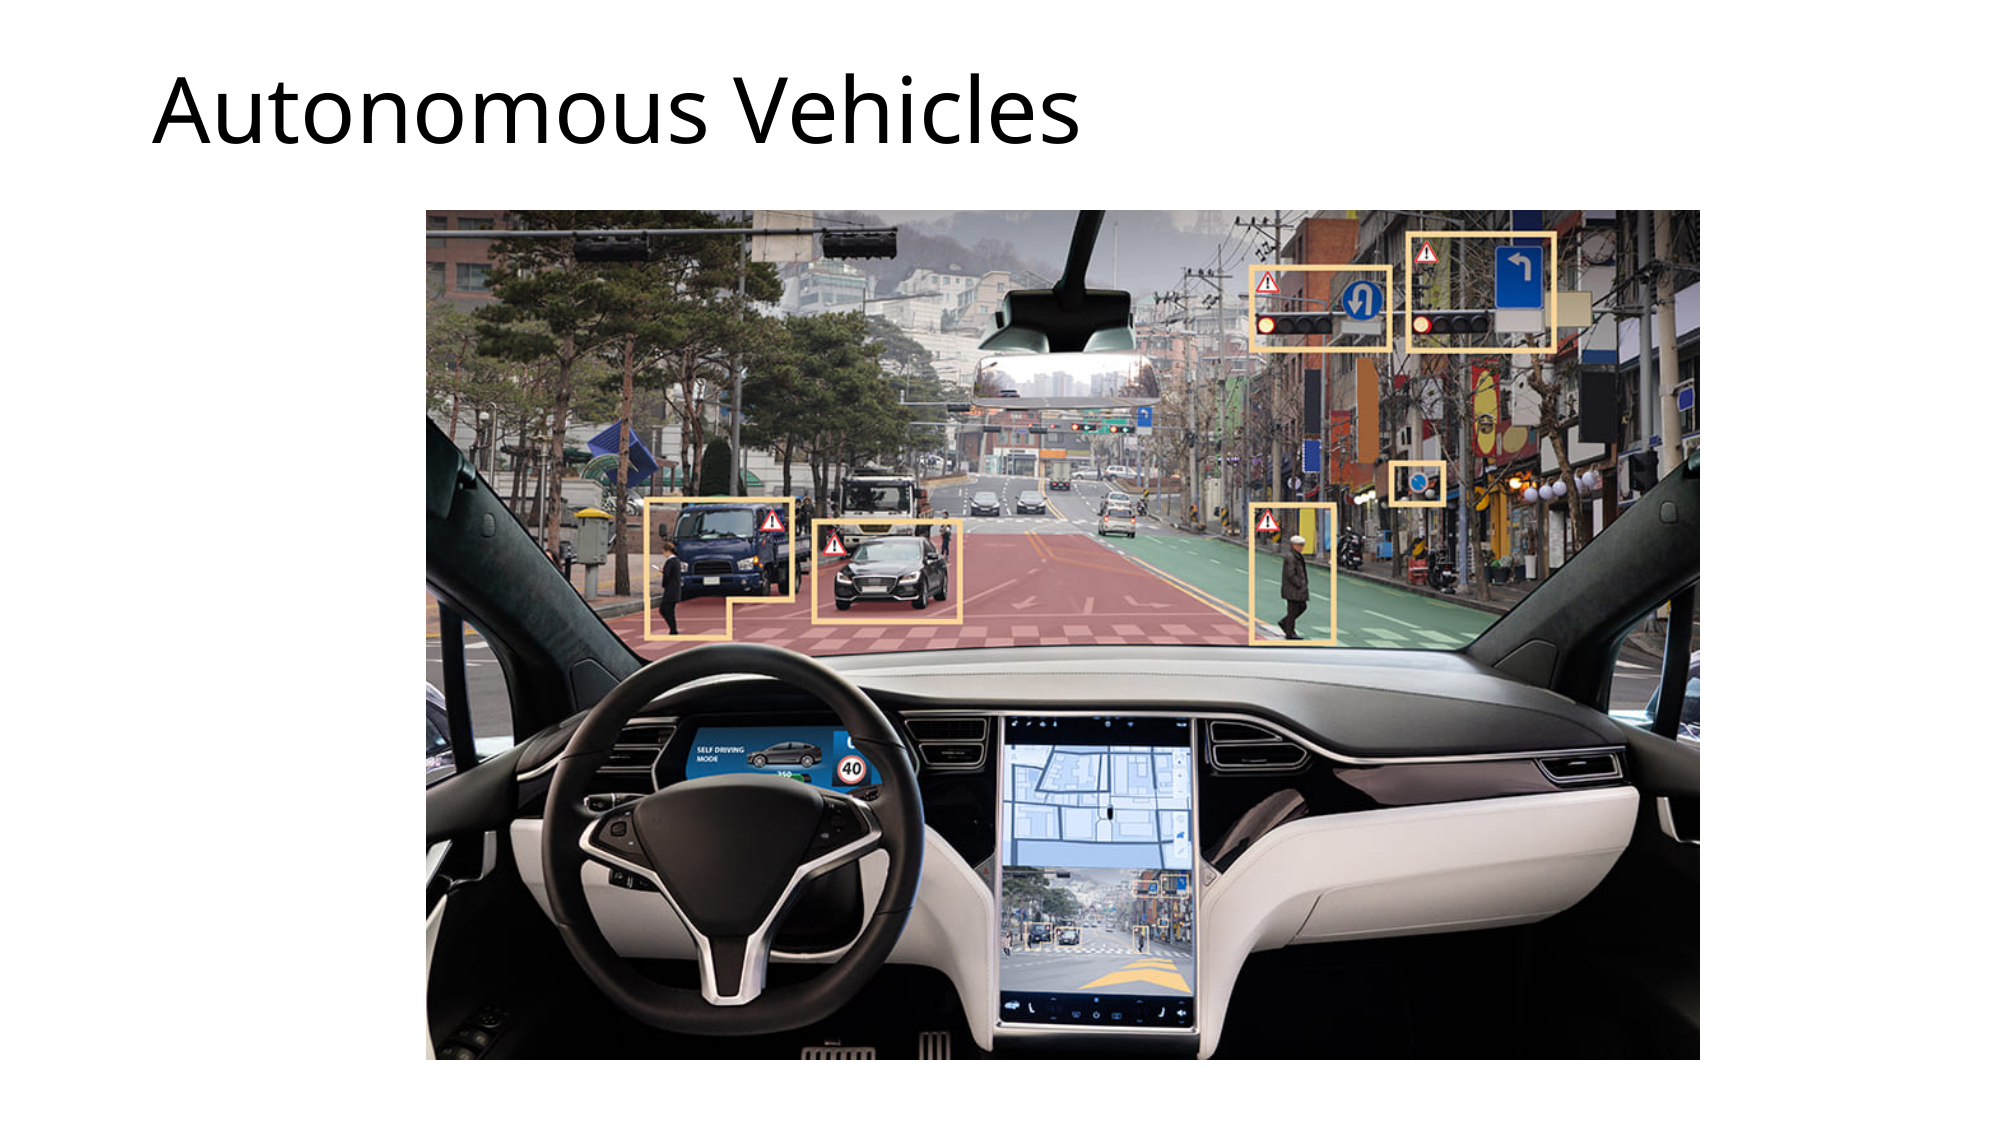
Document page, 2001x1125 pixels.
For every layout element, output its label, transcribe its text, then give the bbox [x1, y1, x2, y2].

picture [426, 210, 1700, 1060]
title Autonomous Vehicles [137, 5, 1863, 223]
